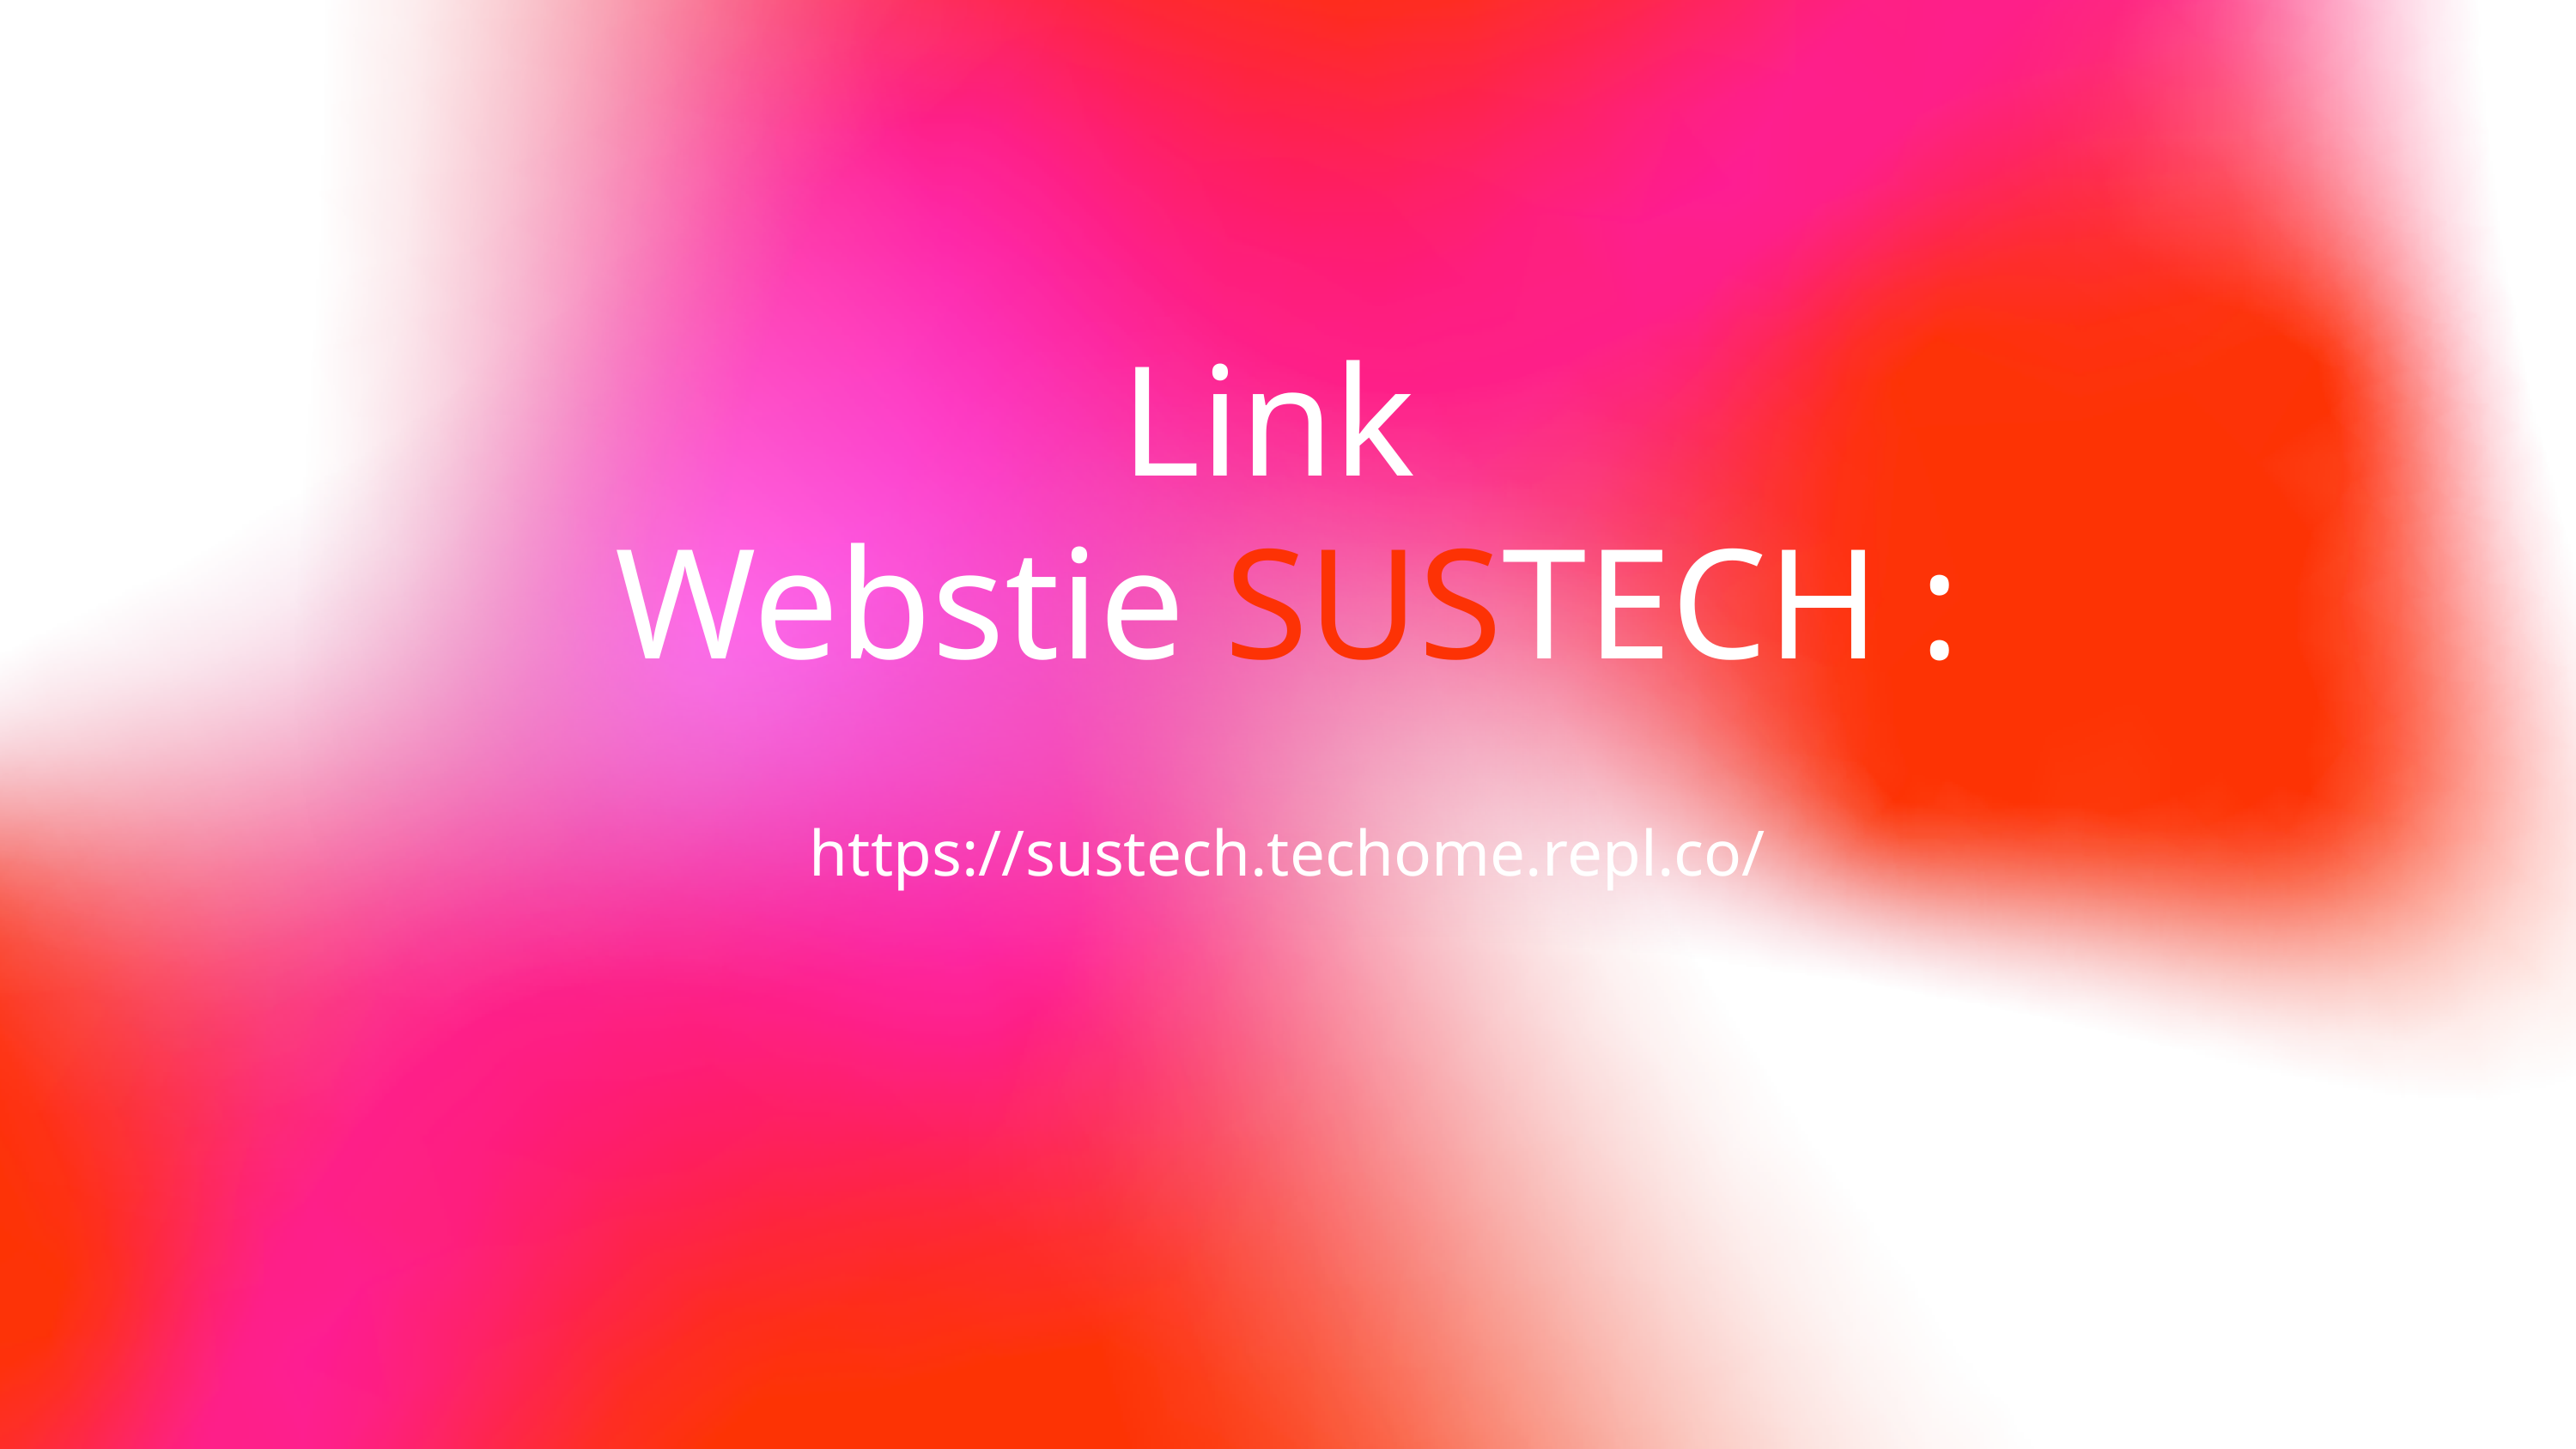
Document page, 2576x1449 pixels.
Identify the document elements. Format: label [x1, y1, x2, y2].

picture [0, 0, 2576, 1449]
text_box [204, 324, 2372, 882]
